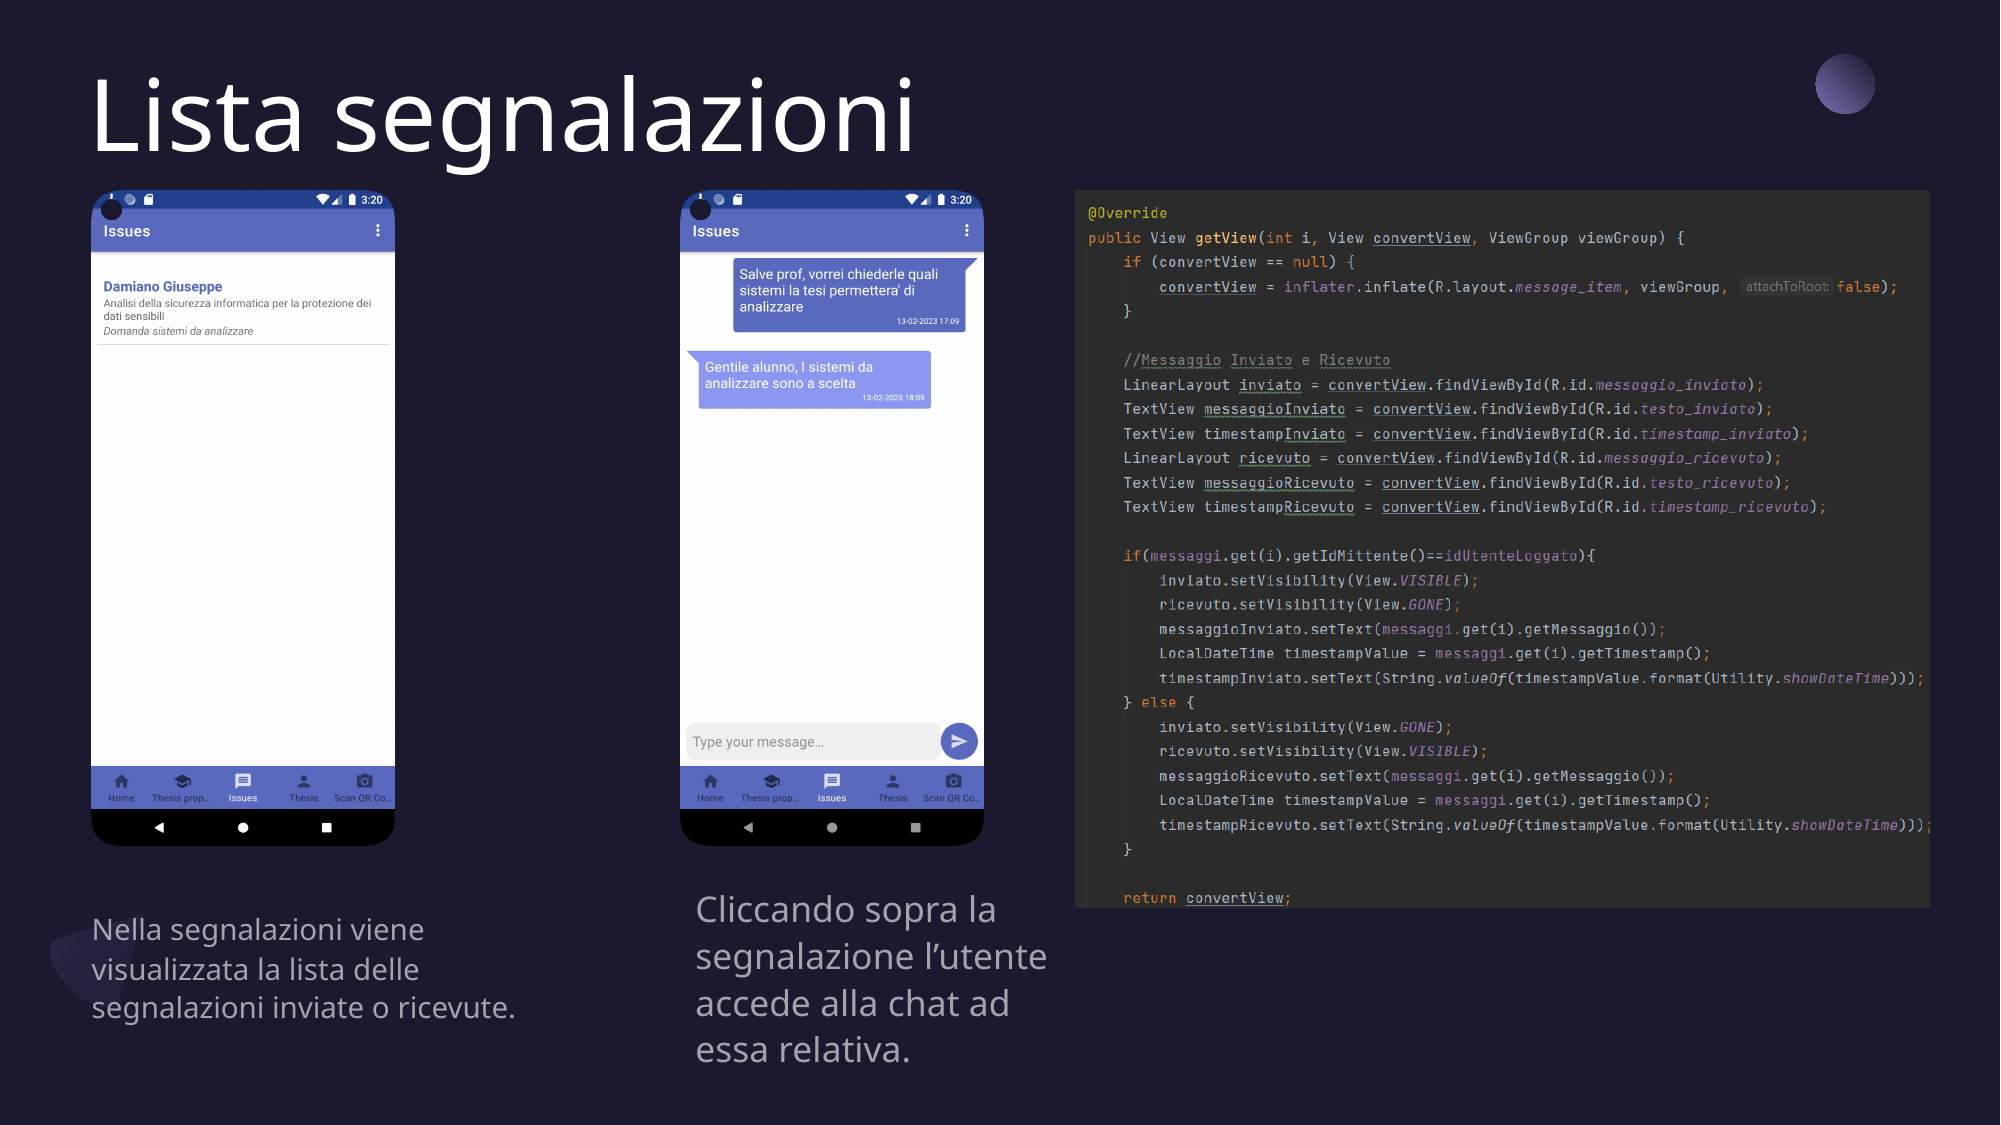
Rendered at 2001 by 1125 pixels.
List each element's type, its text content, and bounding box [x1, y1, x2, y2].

picture [91, 190, 395, 846]
text_box Cliccando sopra la segnalazione l’utente accede alla chat ad essa relativa. [680, 875, 1097, 1125]
picture [1075, 190, 1930, 908]
list Nella segnalazioni viene visualizzata la lista delle segnalazioni inviate o ricevute. [91, 907, 528, 1049]
title Lista segnalazioni [88, 51, 1909, 271]
picture [680, 190, 984, 846]
